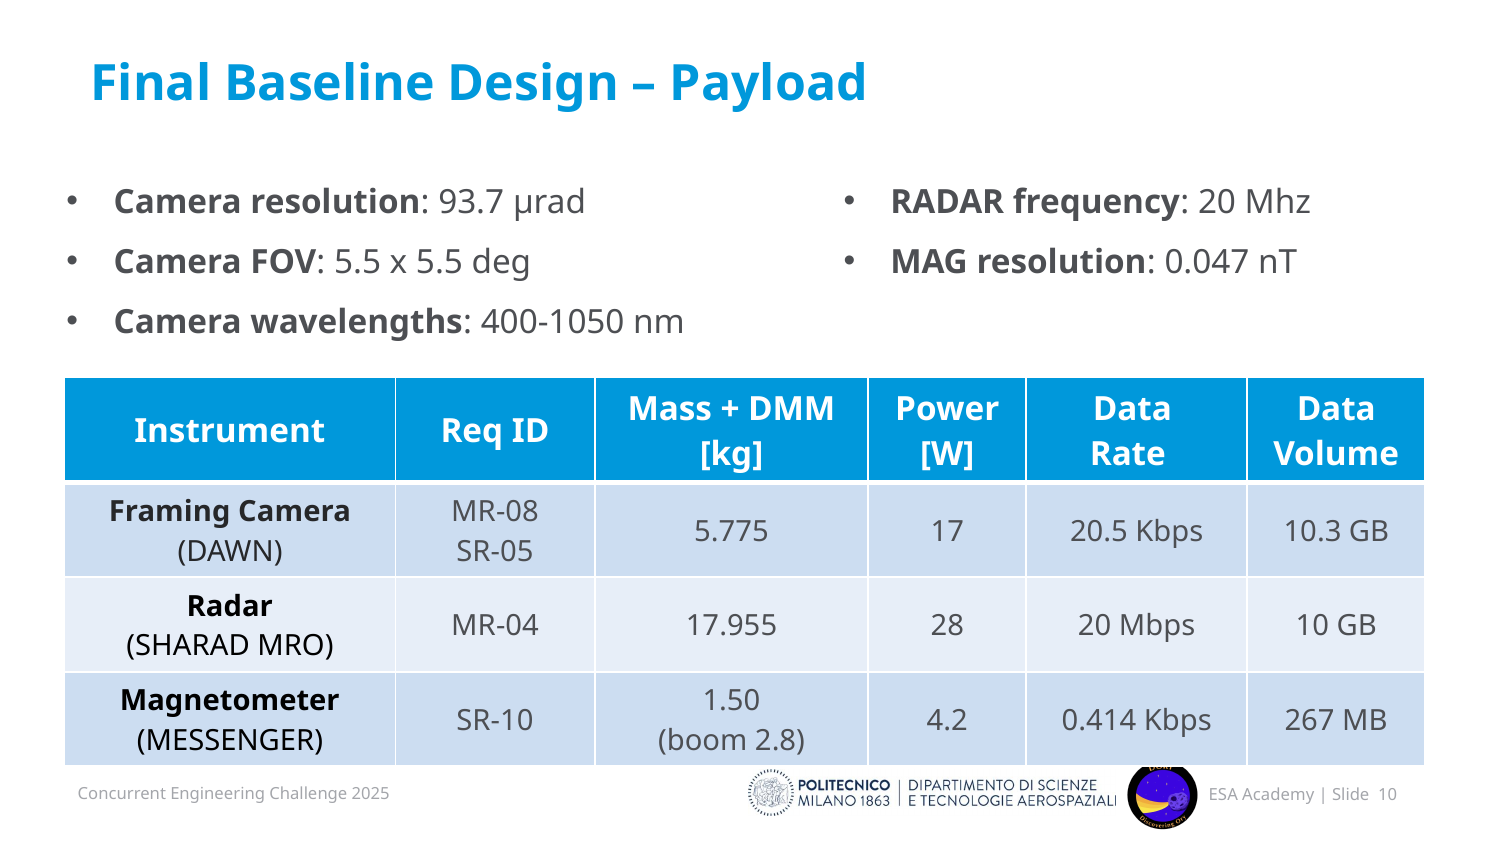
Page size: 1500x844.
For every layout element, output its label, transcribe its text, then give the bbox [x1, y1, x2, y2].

text_box RADAR frequency: 20 Mhz MAG resolution: 0.047 nT [828, 153, 1500, 408]
table_cell SR-10 [396, 673, 594, 765]
table_cell 20.5 Kbps [1027, 485, 1246, 576]
table_cell Magnetometer (MESSENGER) [65, 673, 395, 765]
table_cell 20 Mbps [1027, 578, 1246, 671]
table_cell 17.955 [596, 578, 867, 671]
table_header Instrument [65, 378, 395, 480]
table_cell 17 [869, 485, 1025, 576]
table_header Mass + DMM [kg] [596, 378, 867, 480]
table_cell 1.50 (boom 2.8) [596, 673, 867, 765]
table_cell 4.2 [869, 673, 1025, 765]
picture [1125, 767, 1199, 831]
table_header Req ID [396, 378, 594, 480]
table_header Data Rate [1027, 408, 1246, 480]
table_cell MR-08 SR-05 [396, 485, 594, 576]
table_cell MR-04 [396, 578, 594, 671]
table_cell 0.414 Kbps [1027, 673, 1246, 765]
picture [748, 769, 1116, 816]
text_box Camera resolution: 93.7 µrad Camera FOV: 5.5 x 5.5 deg Camera wavelengths: 400-1050 nm [51, 153, 802, 348]
table_cell 5.775 [596, 485, 867, 576]
table_cell 10.3 GB [1248, 485, 1424, 576]
table_cell Radar (SHARAD MRO) [65, 578, 395, 671]
table_cell 10 GB [1248, 578, 1424, 671]
table_header Data Volume [1248, 408, 1424, 480]
table_cell 267 MB [1248, 673, 1424, 765]
title Final Baseline Design – Payload [75, 10, 1426, 152]
table_header Power [W] [869, 408, 1025, 480]
table_cell 28 [869, 578, 1025, 671]
table_cell Framing Camera (DAWN) [65, 485, 395, 576]
